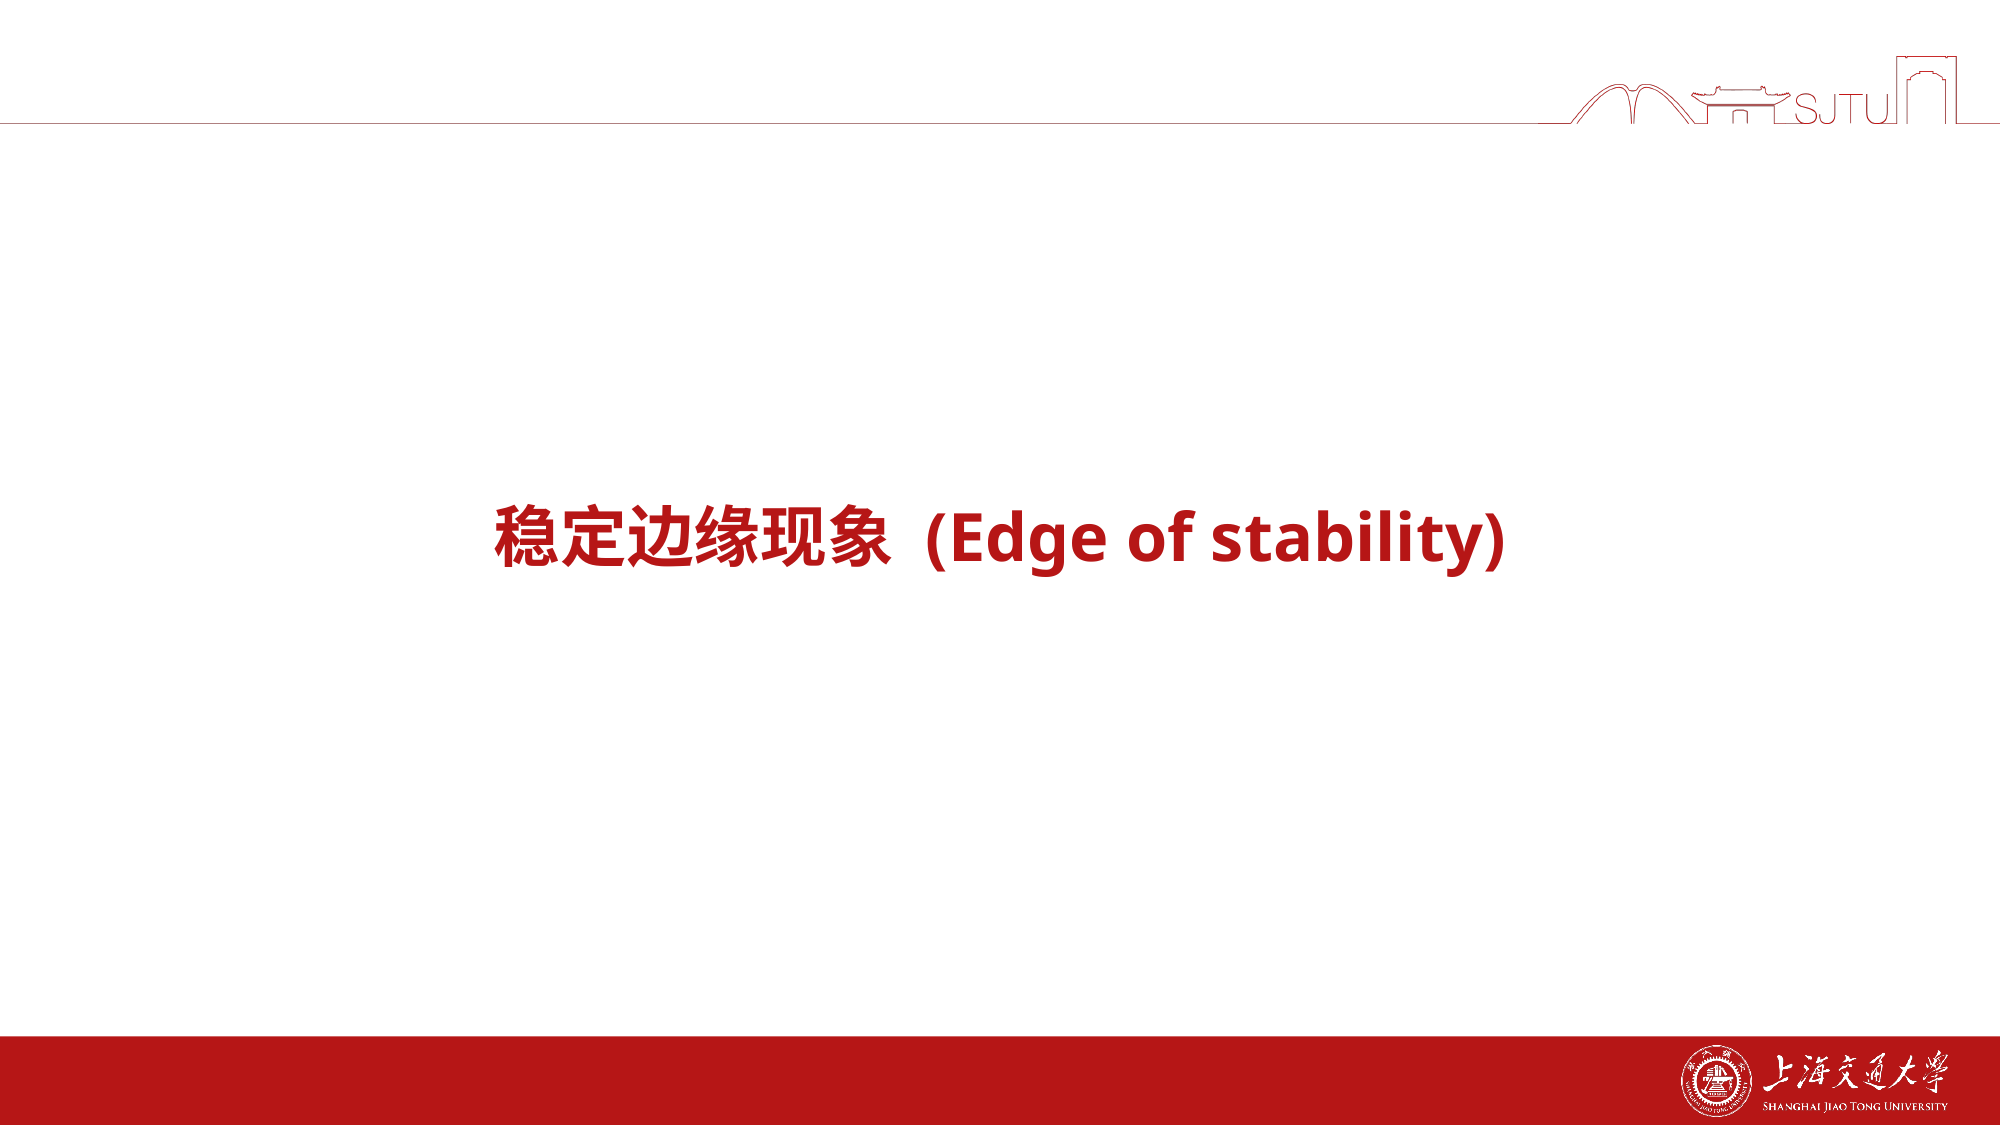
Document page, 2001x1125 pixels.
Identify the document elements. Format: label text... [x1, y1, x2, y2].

picture [0, 56, 2000, 124]
picture [1681, 1045, 1948, 1117]
title 稳定边缘现象 (Edge of stability) [0, 473, 2000, 576]
